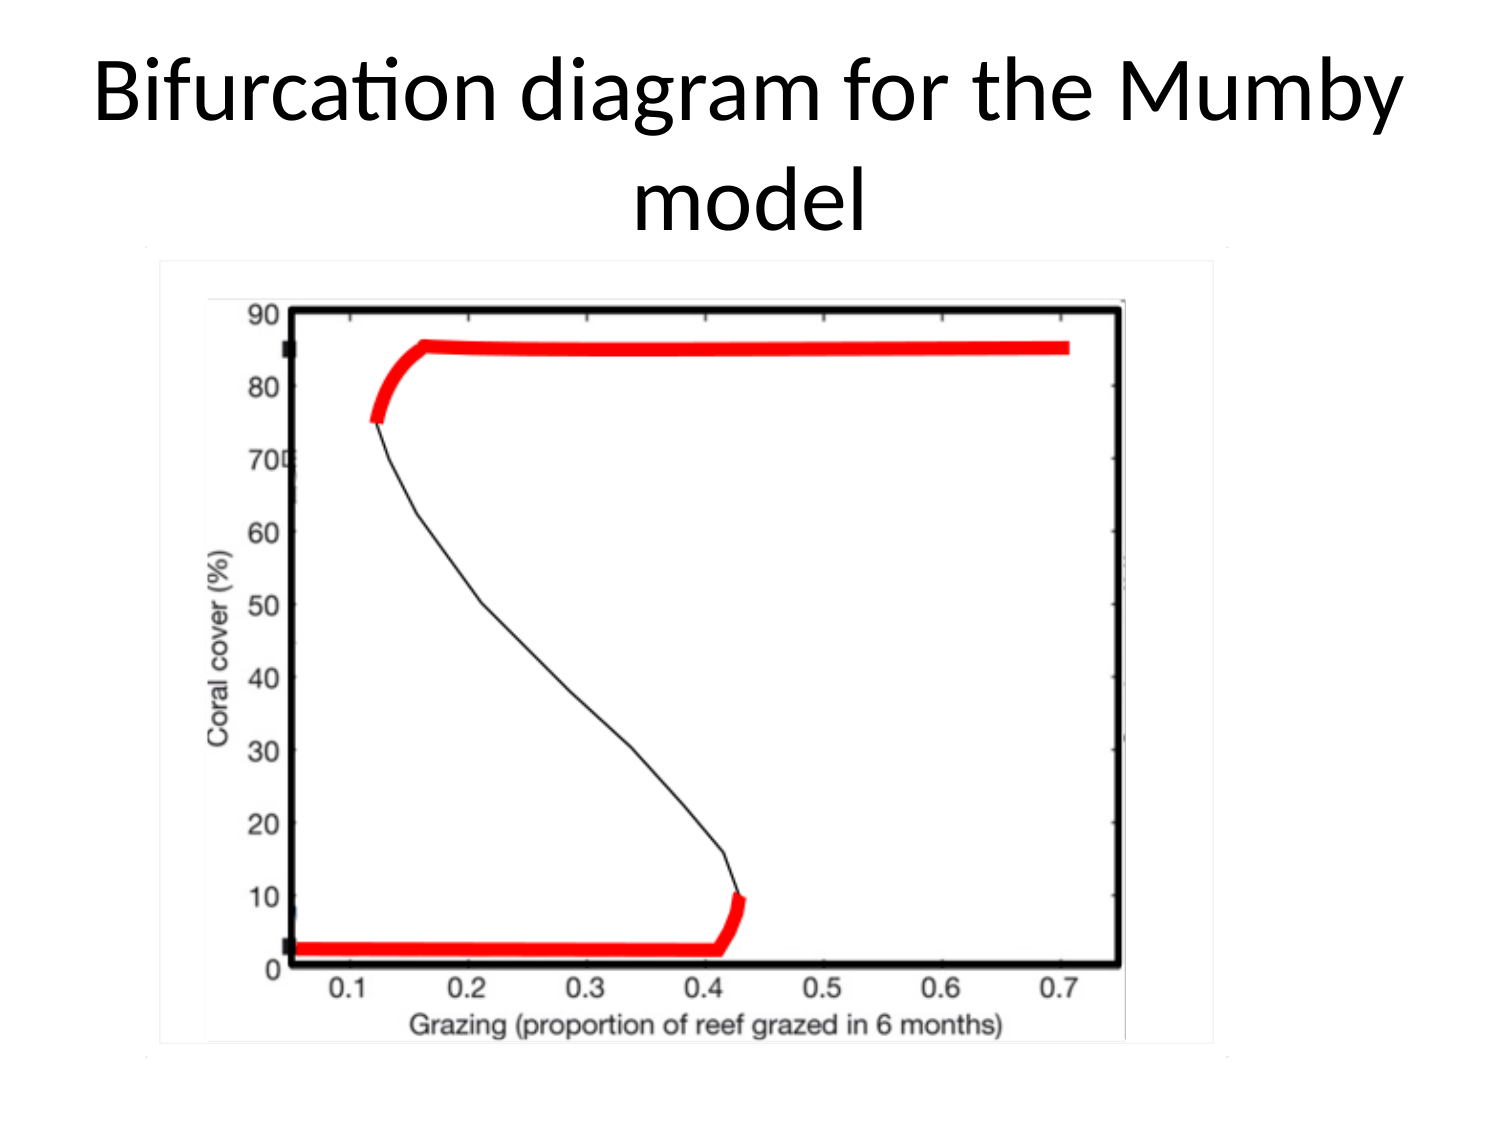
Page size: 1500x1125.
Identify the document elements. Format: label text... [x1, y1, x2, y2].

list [145, 246, 1229, 1059]
title Bifurcation diagram for the Mumby model [75, 45, 1425, 233]
